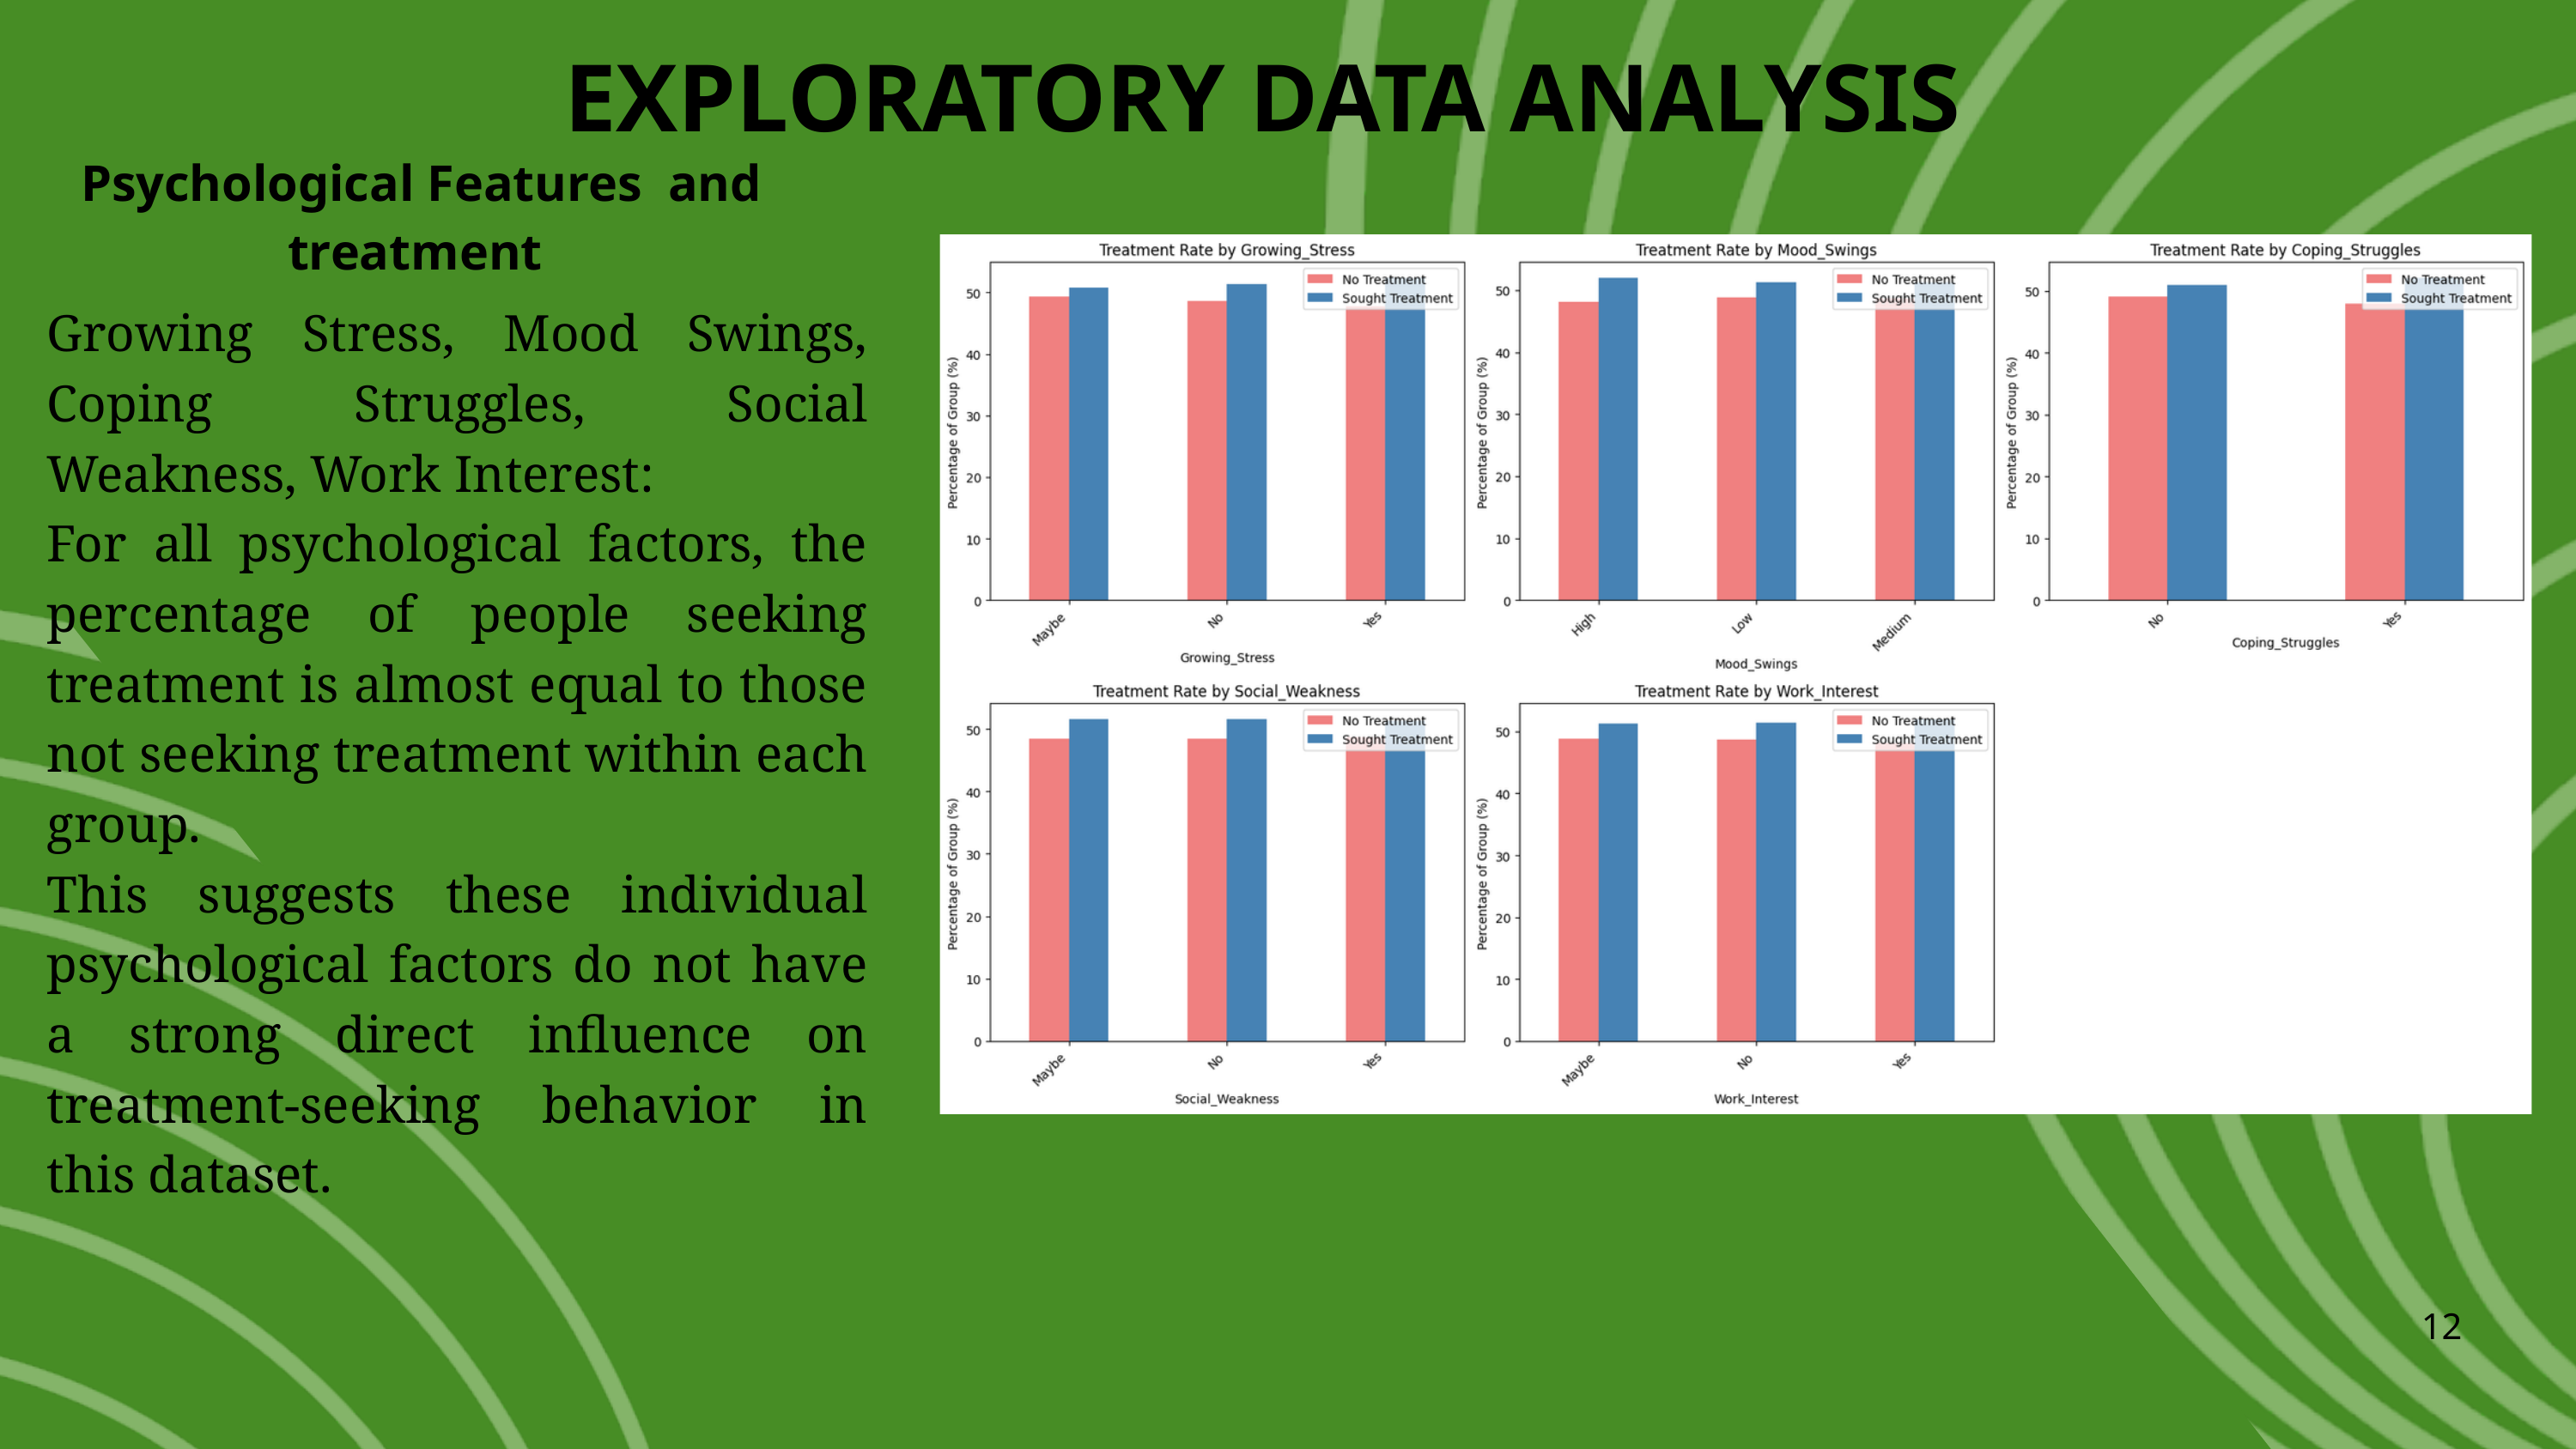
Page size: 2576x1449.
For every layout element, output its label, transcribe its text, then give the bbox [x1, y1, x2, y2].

text_box Psychological Features and treatment [0, 142, 830, 281]
text_box [939, 234, 2532, 1114]
text_box [1239, 0, 2576, 1449]
text_box EXPLORATORY DATA ANALYSIS [560, 20, 1965, 150]
text_box [0, 535, 730, 1449]
text_box Growing Stress, Mood Swings, Coping Struggles, Social Weakness, Work Interest: For all psychological factors, the percentage of people seeking treatment is almost equal to those not seeking treatment within each group. This suggests these individual psychological factors do not have a strong direct influence on treatment-seeking behavior in this dataset. [47, 291, 868, 1266]
text_box 12 [2421, 1296, 2463, 1348]
